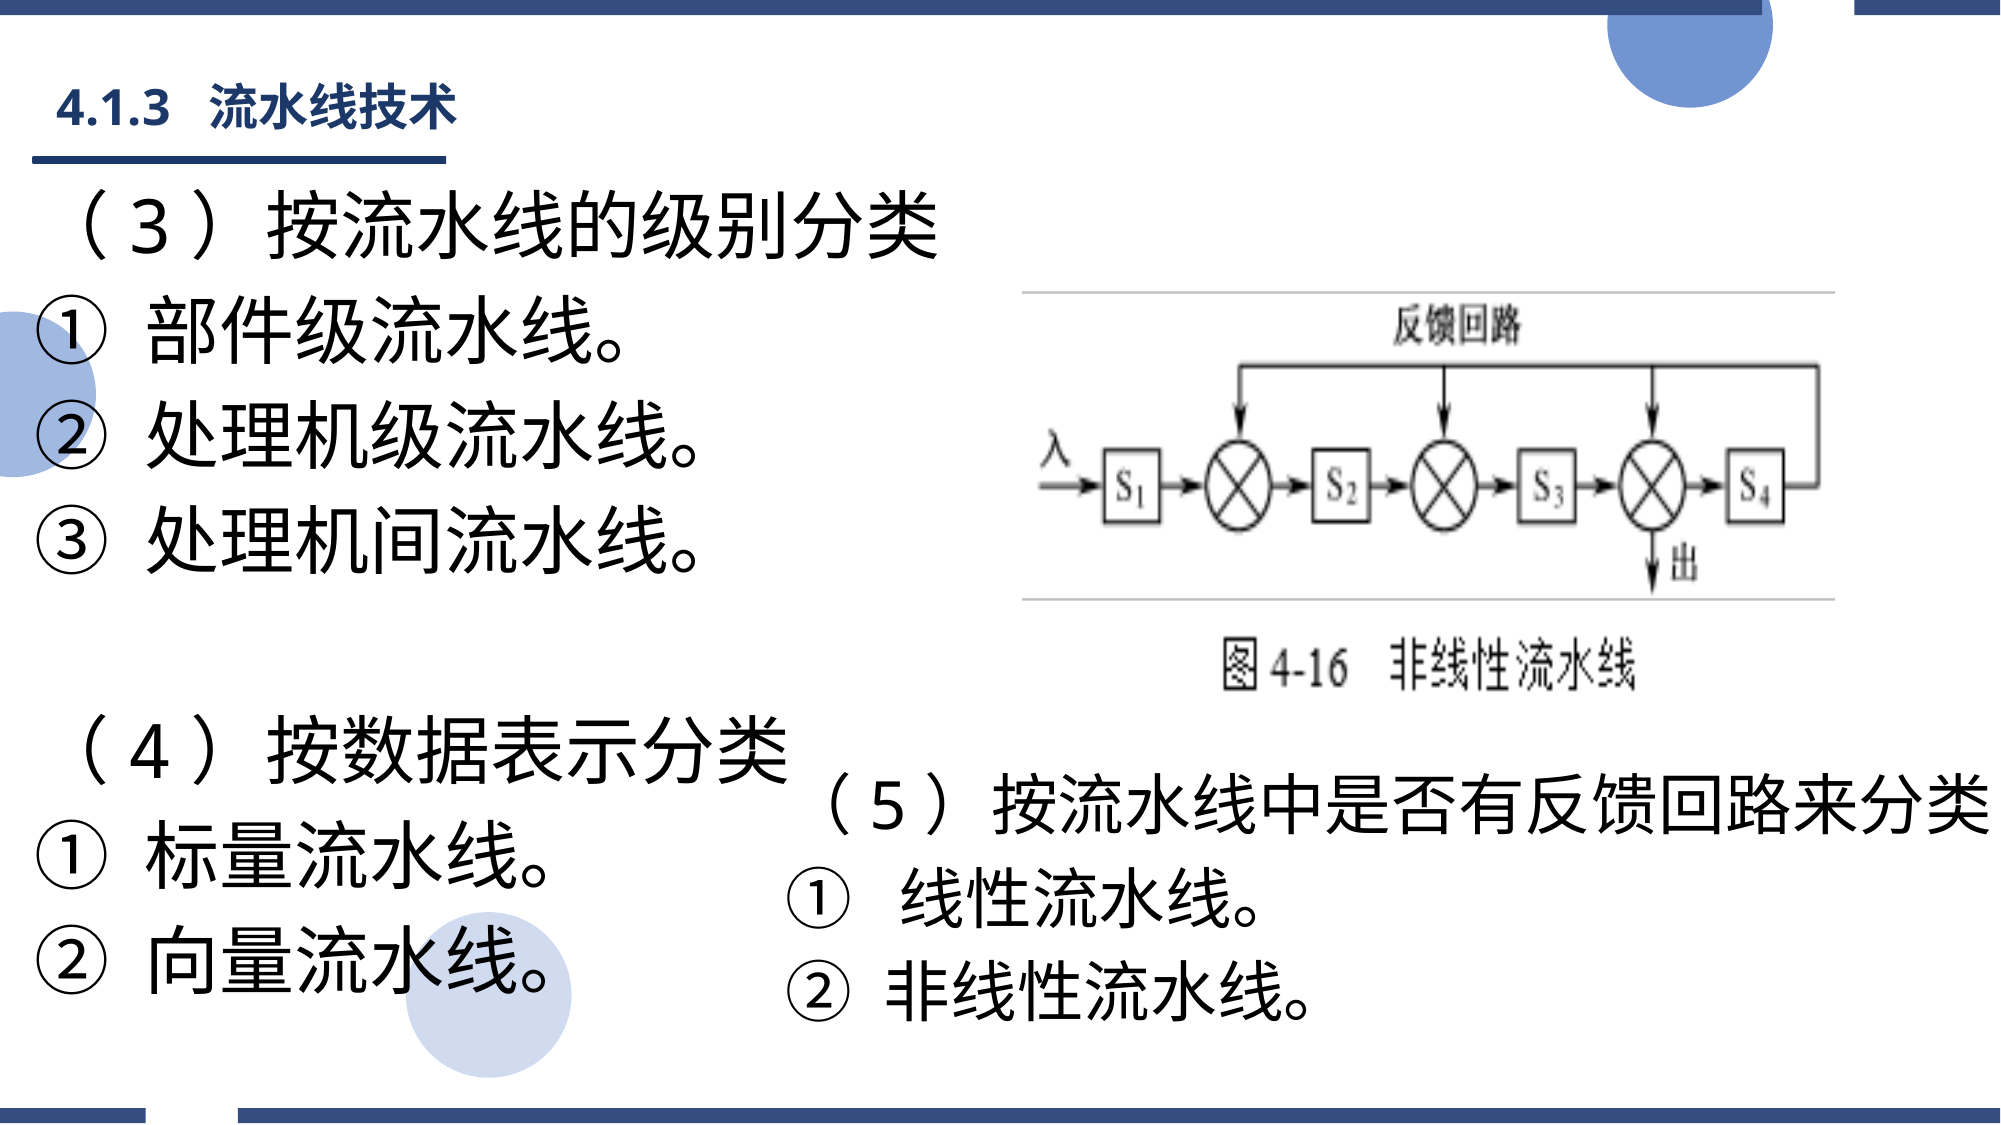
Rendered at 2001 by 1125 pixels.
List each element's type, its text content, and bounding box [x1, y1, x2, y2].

picture [1022, 275, 1835, 703]
text_box （3）按流水线的级别分类 ① 部件级流水线。 ② 处理机级流水线。 ③ 处理机间流水线。 （4）按数据表示分类 ① 标量流水线。 ② 向量流水线。 [19, 171, 1062, 1012]
text_box （5）按流水线中是否有反馈回路来分类 ① 线性流水线。 ② 非线性流水线。 [771, 755, 2000, 1037]
title 4.1.3 流水线技术 [41, 67, 578, 152]
